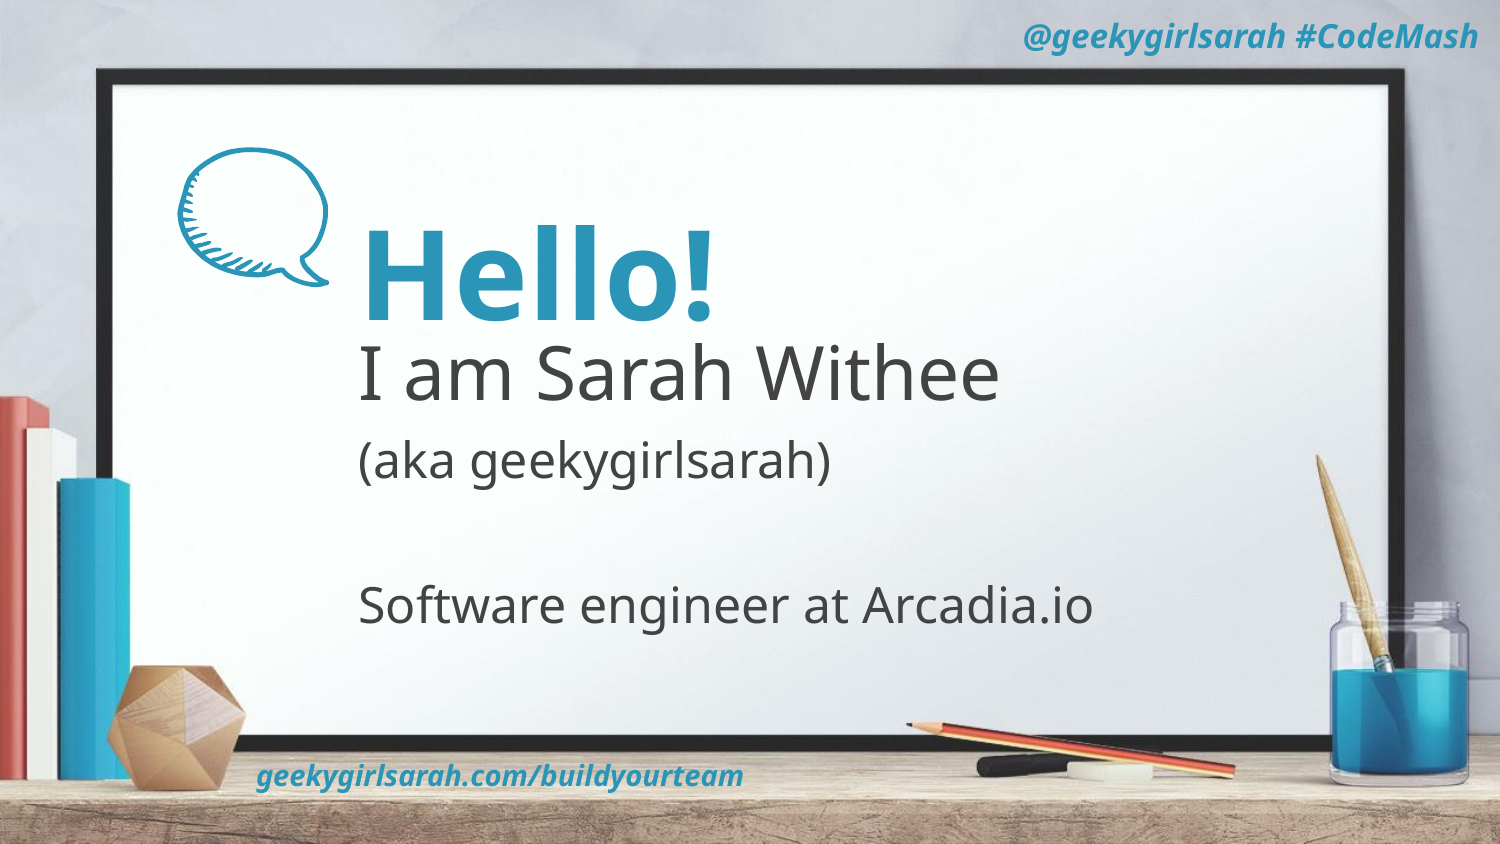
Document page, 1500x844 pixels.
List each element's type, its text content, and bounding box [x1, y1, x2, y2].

text_box [177, 147, 330, 288]
list I am Sarah Withee (aka geekygirlsarah) Software engineer at Arcadia.io [343, 310, 1181, 667]
title Hello! [343, 180, 1324, 304]
picture [0, 0, 1500, 844]
